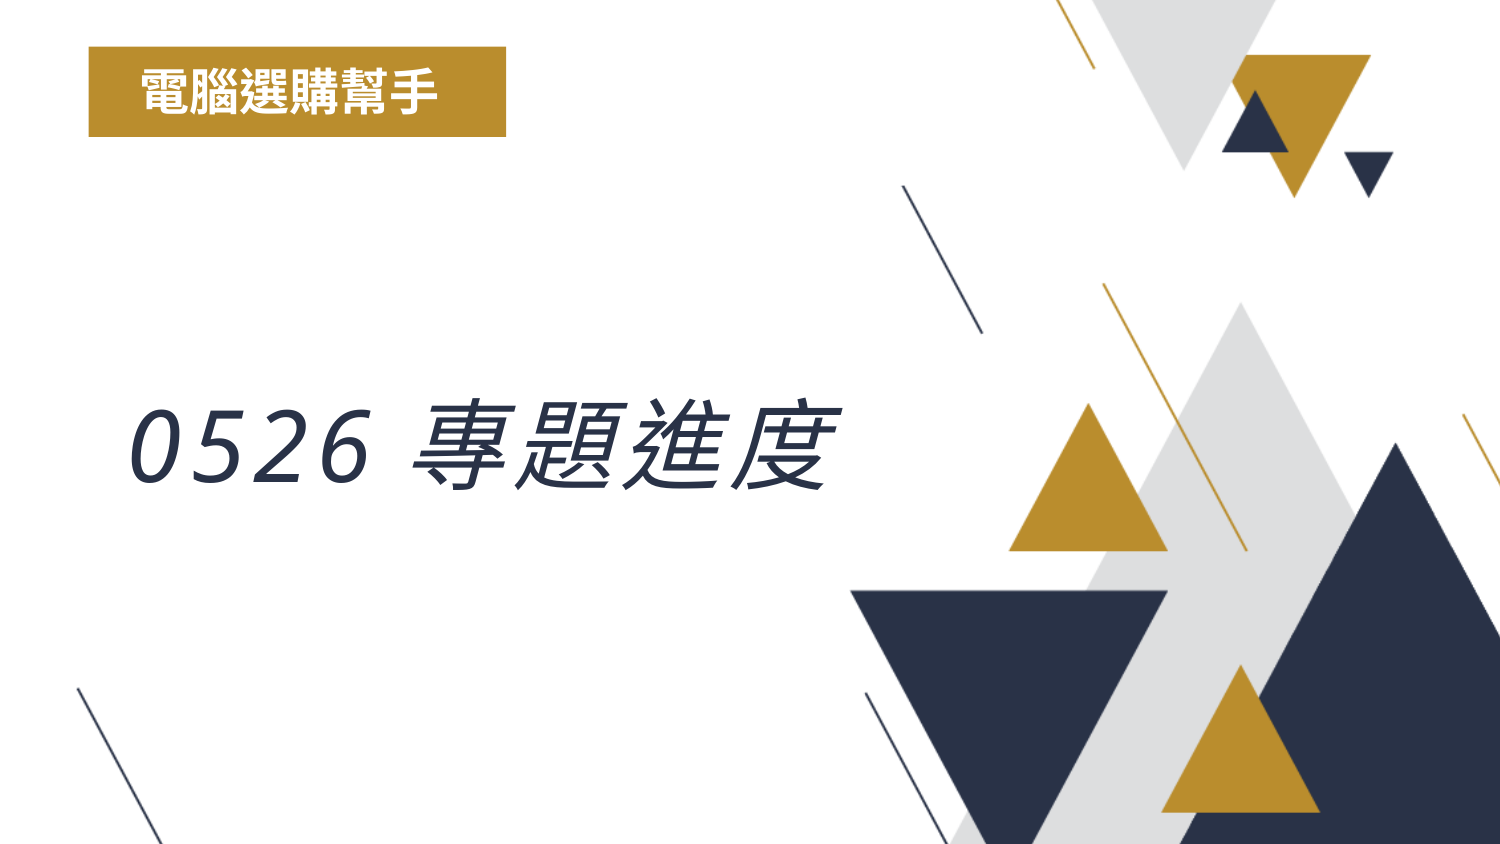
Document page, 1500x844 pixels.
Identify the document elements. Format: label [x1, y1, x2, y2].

text_box [88, 46, 603, 137]
picture [0, 0, 1500, 844]
